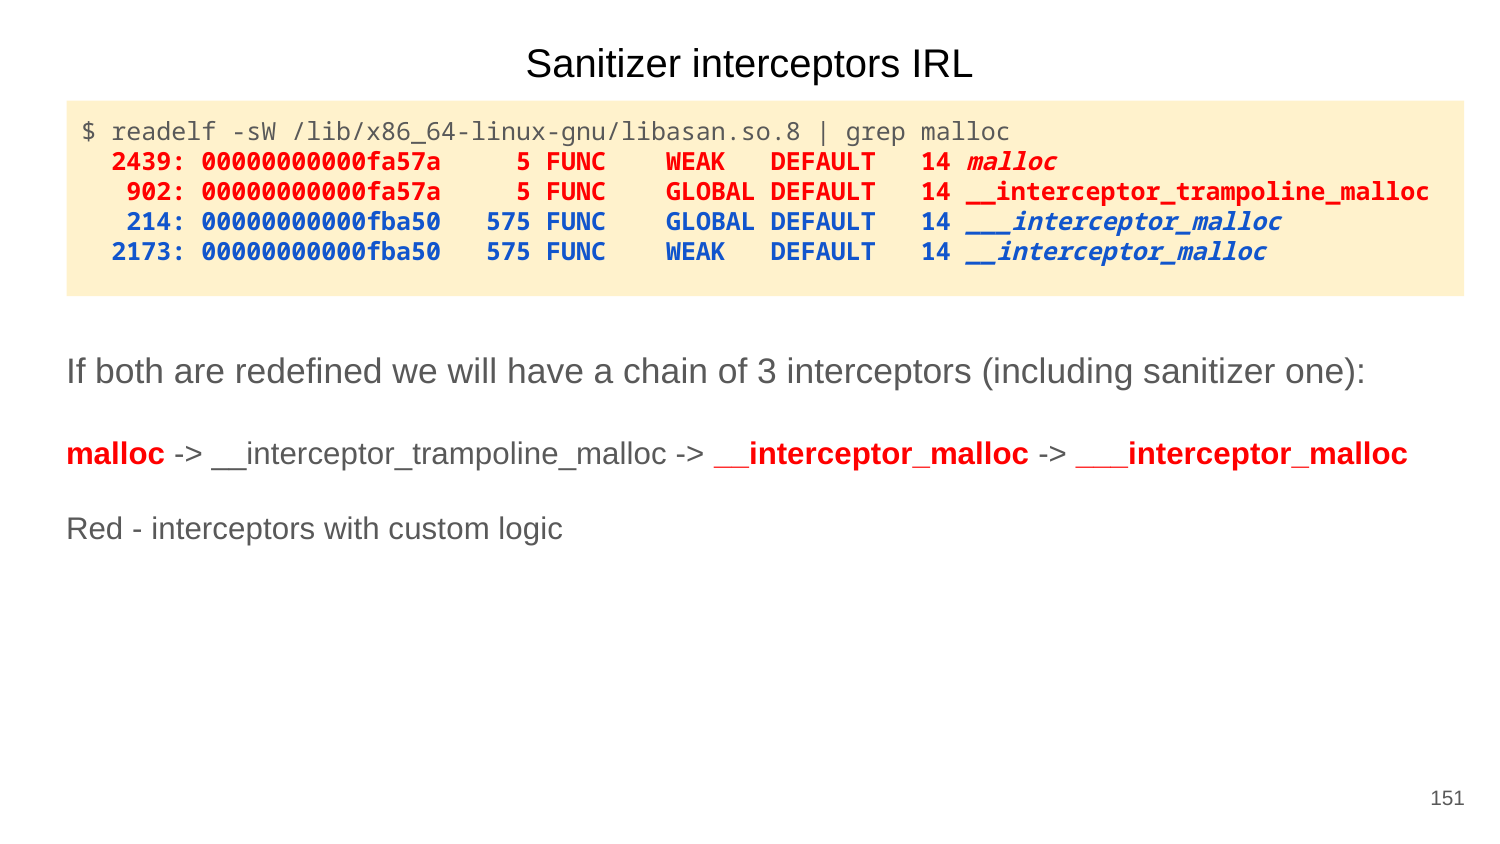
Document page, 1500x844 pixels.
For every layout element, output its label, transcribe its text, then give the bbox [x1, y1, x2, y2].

text_box Sanitizer interceptors IRL [51, 22, 1449, 101]
slide_number 151 [1389, 764, 1480, 830]
text_box $ readelf -sW /lib/x86_64-linux-gnu/libasan.so.8 | grep malloc 2439: 00000000000fa57a 5 FUNC WEAK DEFAULT 14 malloc 902: 00000000000fa57a 5 FUNC GLOBAL DEFAULT 14 __interceptor_trampoline_malloc 214: 00000000000fba50 575 FUNC GLOBAL DEFAULT 14 ___interceptor_malloc 2173: 00000000000fba50 575 FUNC WEAK DEFAULT 14 __interceptor_malloc [66, 100, 1465, 297]
text_box If both are redefined we will have a chain of 3 interceptors (including sanitizer one): malloc -> __interceptor_trampoline_malloc -> __interceptor_malloc -> ___interceptor_malloc Red - interceptors with custom logic [51, 77, 1480, 812]
